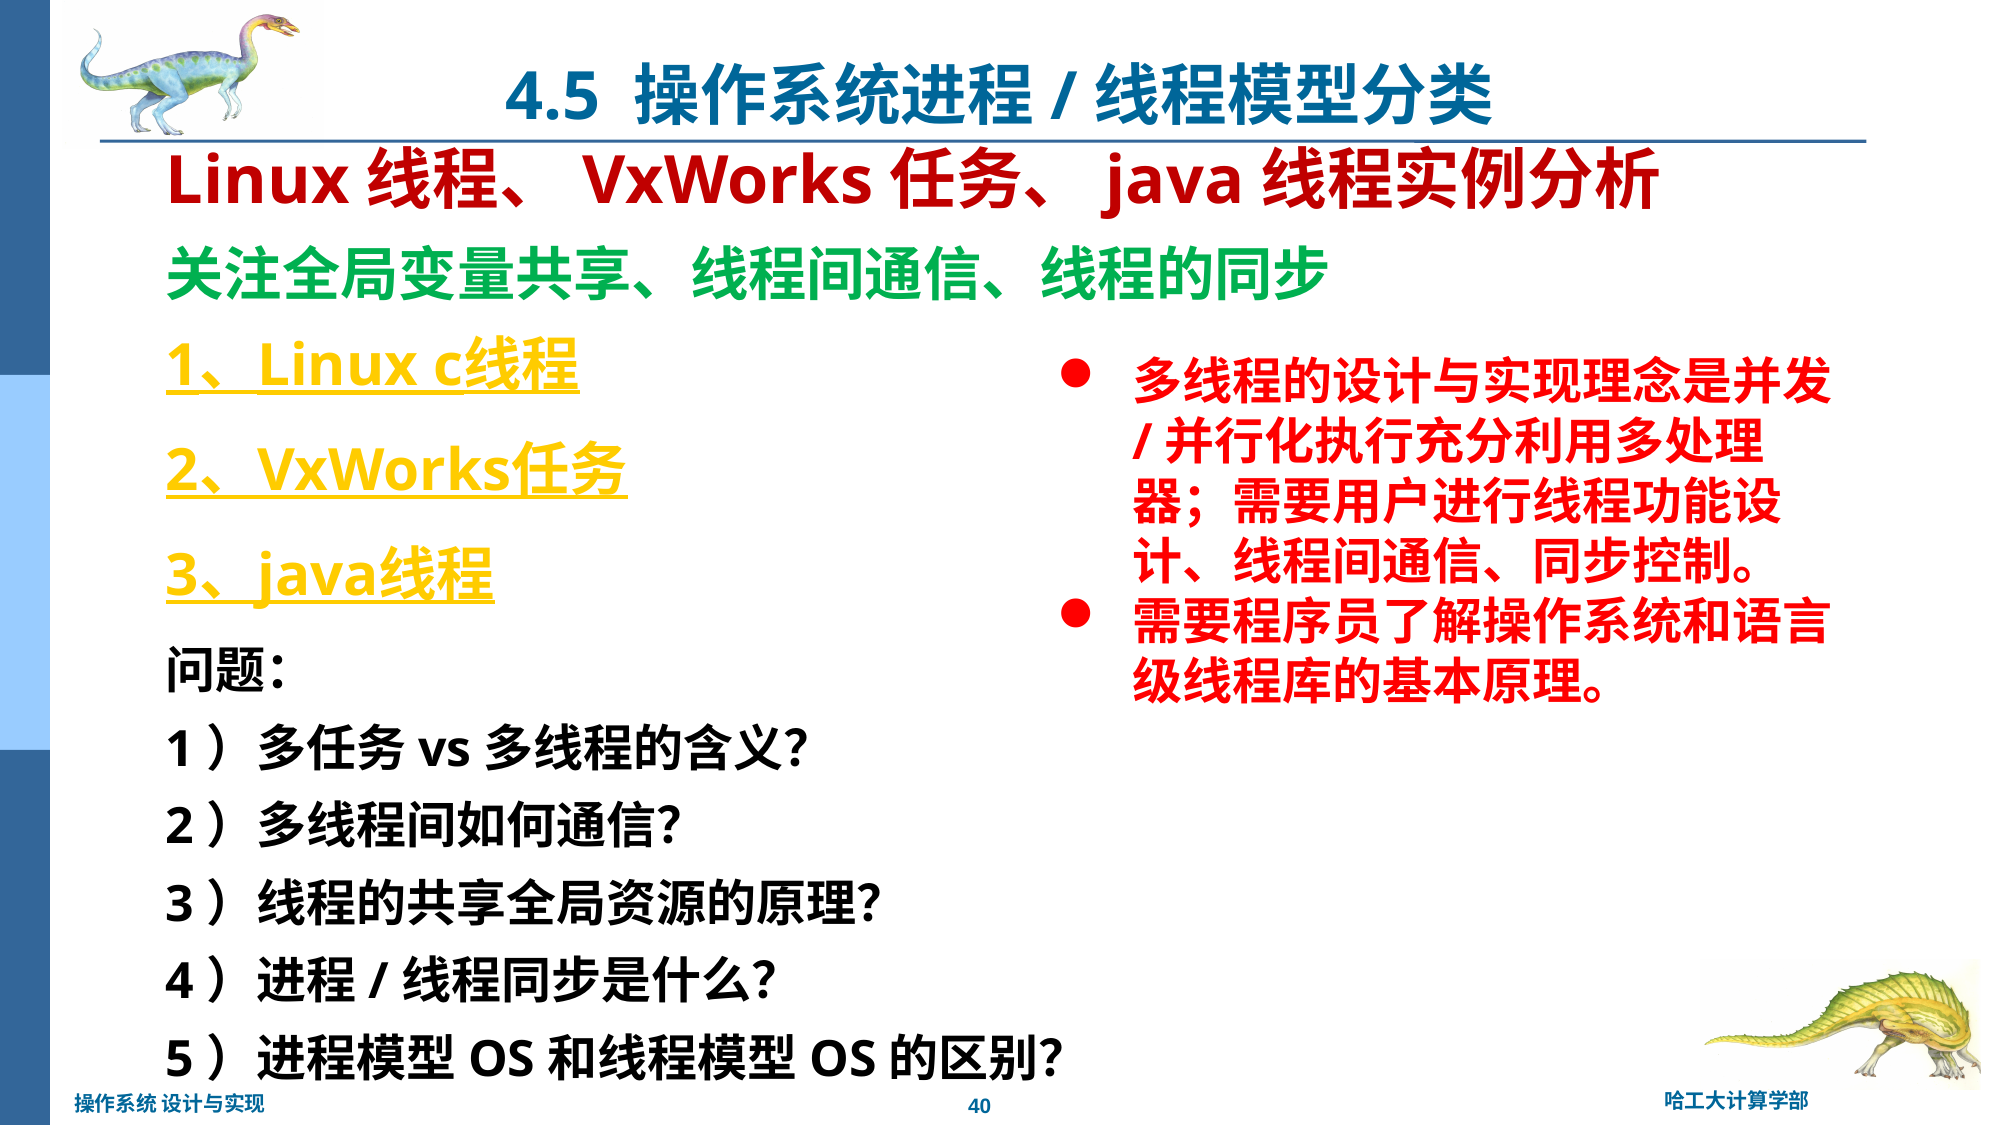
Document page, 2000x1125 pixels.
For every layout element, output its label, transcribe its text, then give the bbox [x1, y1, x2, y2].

picture [62, 0, 324, 149]
text_box Linux线程、VxWorks任务、java线程实例分析 关注全局变量共享、线程间通信、线程的同步 1、Linux c线程 2、VxWorks任务 3、java线程 问题： 1）多任务vs多线程的含义？ 2）多线程间如何通信？ 3）线程的共享全局资源的原理？ 4）进程/线程同步是什么？ 5）进程模型OS和线程模型OS的区别？ [151, 129, 1900, 1115]
title 4.5 操作系统进程/线程模型分类 [99, 45, 1900, 141]
picture [1900, 959, 1981, 1090]
text_box 多线程的设计与实现理念是并发/并行化执行充分利用多处理器；需要用户进行线程功能设计、线程间通信、同步控制。 需要程序员了解操作系统和语言级线程库的基本原理。 [1042, 342, 1873, 717]
